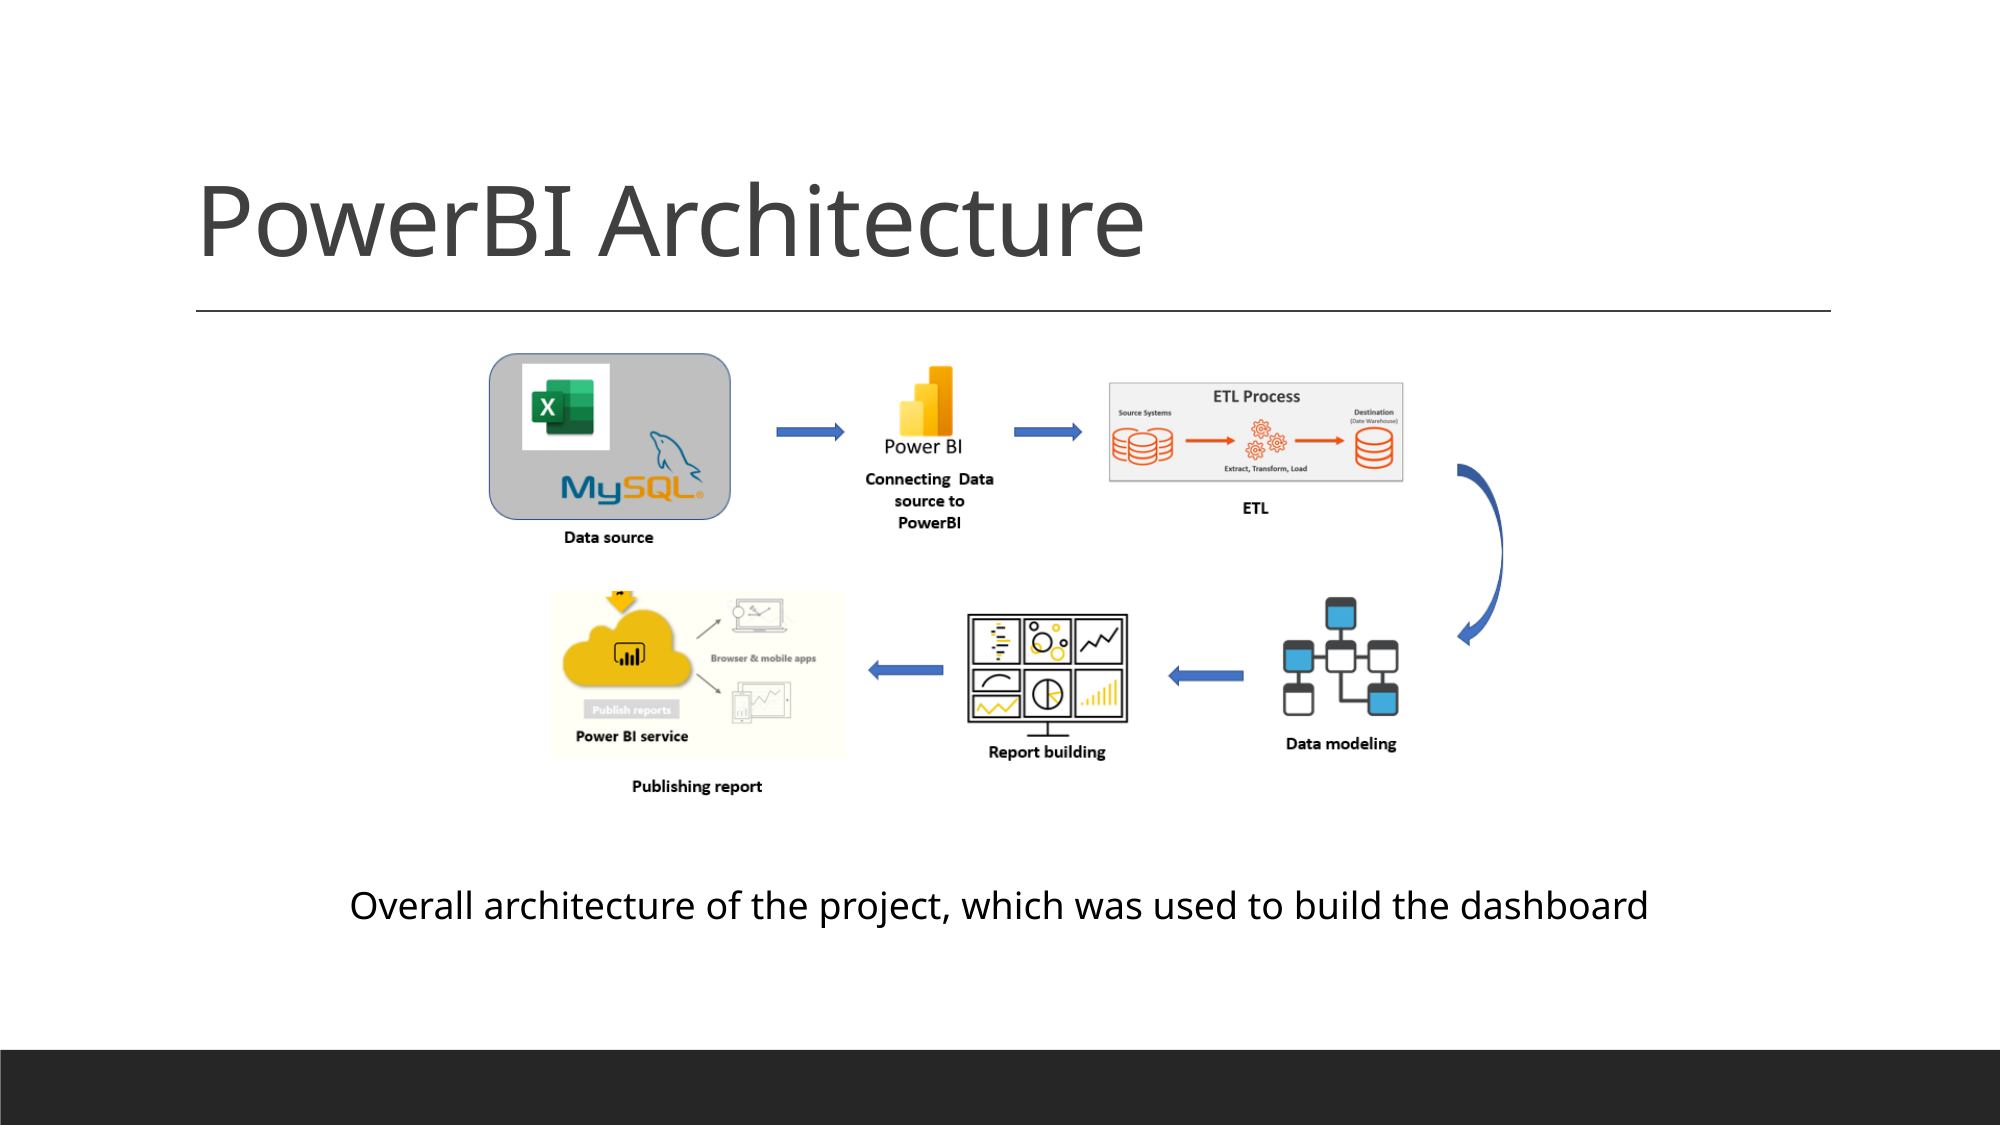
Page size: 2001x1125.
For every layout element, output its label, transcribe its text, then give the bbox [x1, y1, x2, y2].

text_box Overall architecture of the project, which was used to build the dashboard [334, 874, 1676, 934]
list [417, 320, 1549, 841]
title PowerBI Architecture [180, 47, 1830, 285]
